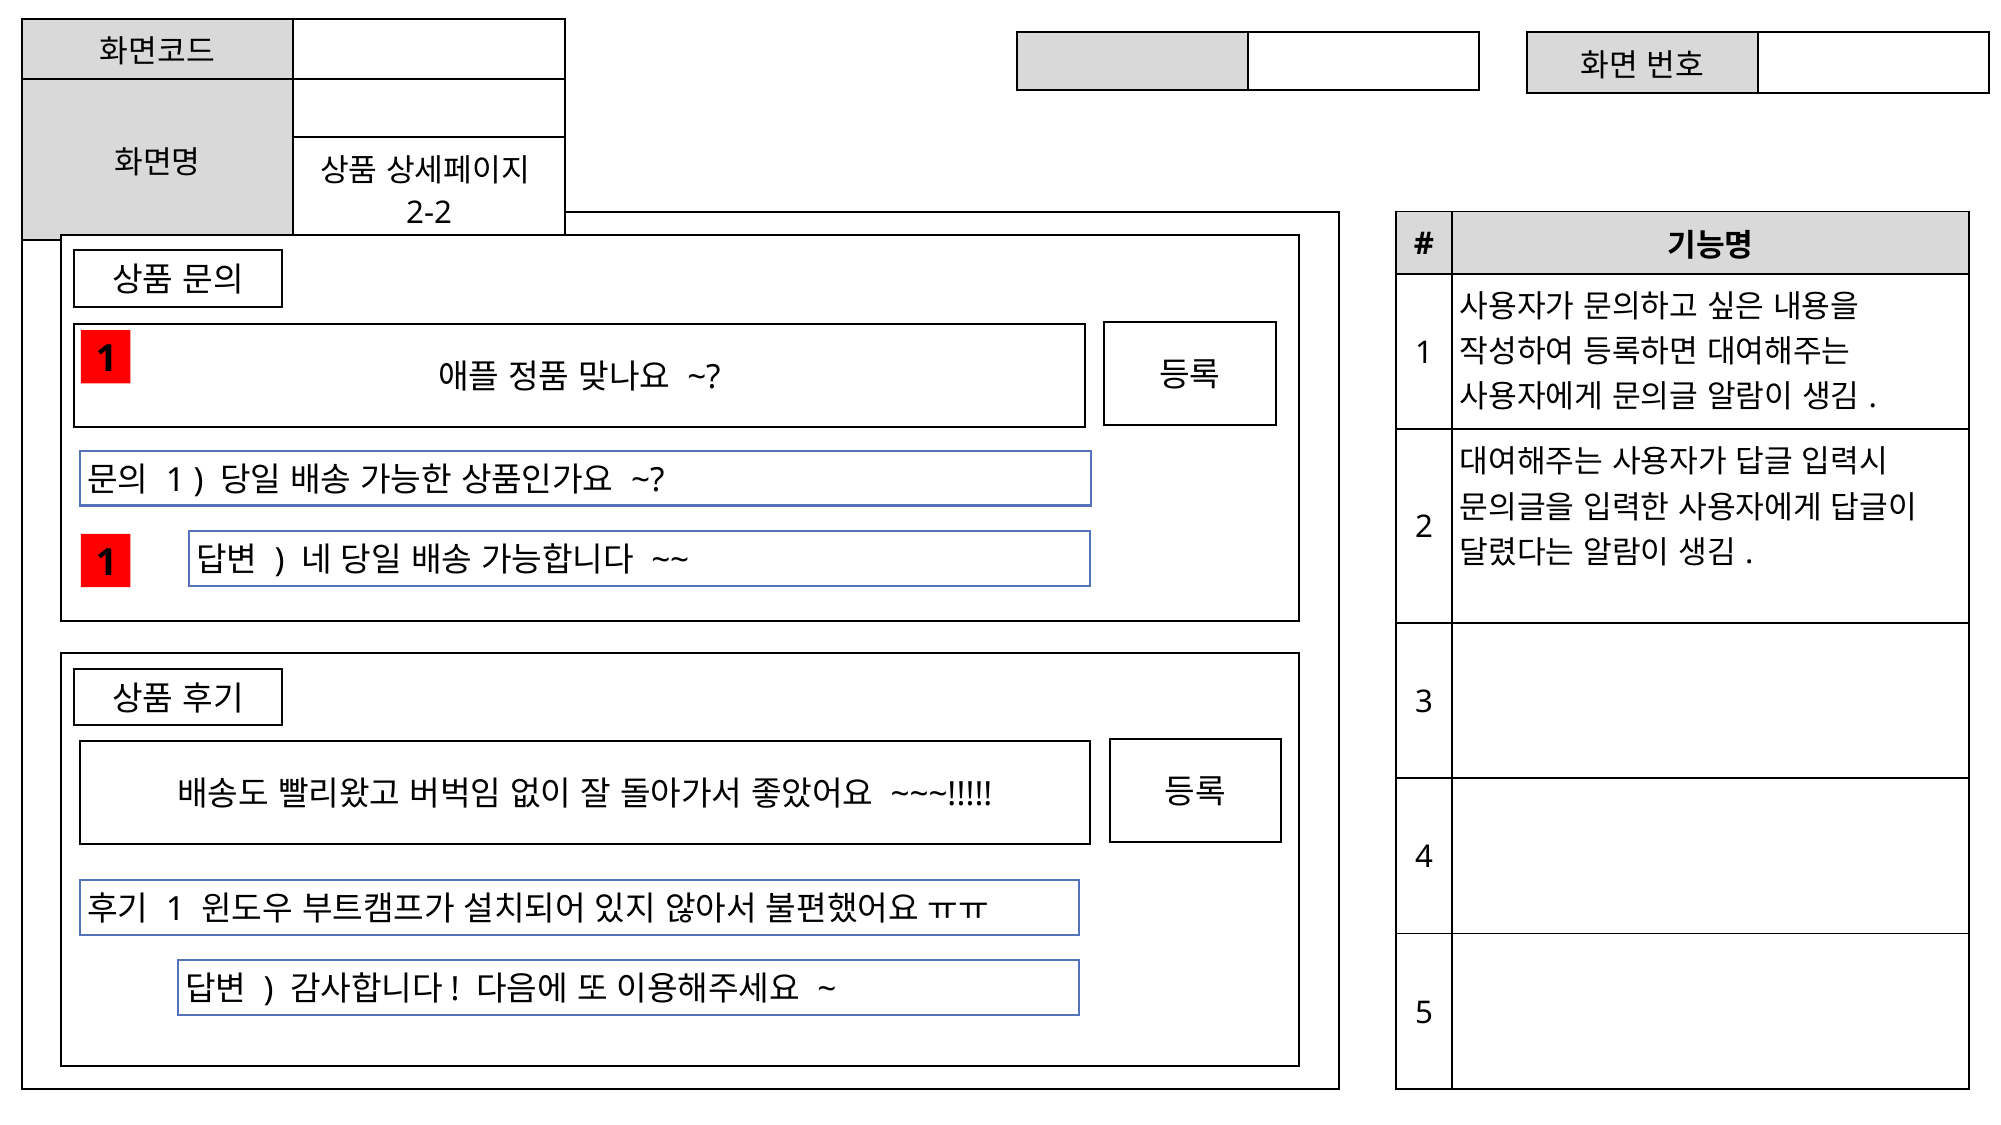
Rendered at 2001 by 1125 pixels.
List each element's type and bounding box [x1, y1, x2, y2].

text_box [21, 211, 1340, 1090]
table_cell [1453, 430, 1968, 622]
table_header [1453, 212, 1968, 273]
table_header [1249, 33, 1478, 89]
table_header [294, 20, 564, 78]
table_cell [1453, 624, 1968, 777]
table_cell [1397, 275, 1451, 428]
table_cell [23, 80, 292, 239]
table_cell [1397, 934, 1451, 1088]
table_cell [1397, 624, 1451, 777]
table_cell [294, 80, 564, 136]
table_cell [1397, 430, 1451, 622]
table_cell [294, 138, 564, 234]
table_header [23, 20, 292, 78]
table_cell [1397, 779, 1451, 933]
table_header [1397, 212, 1451, 273]
table_header [1759, 33, 1988, 92]
table_header [1528, 33, 1757, 92]
table_cell [1453, 779, 1968, 933]
table_cell [1453, 275, 1968, 428]
table_header [1018, 33, 1247, 89]
table_cell [1453, 934, 1968, 1088]
